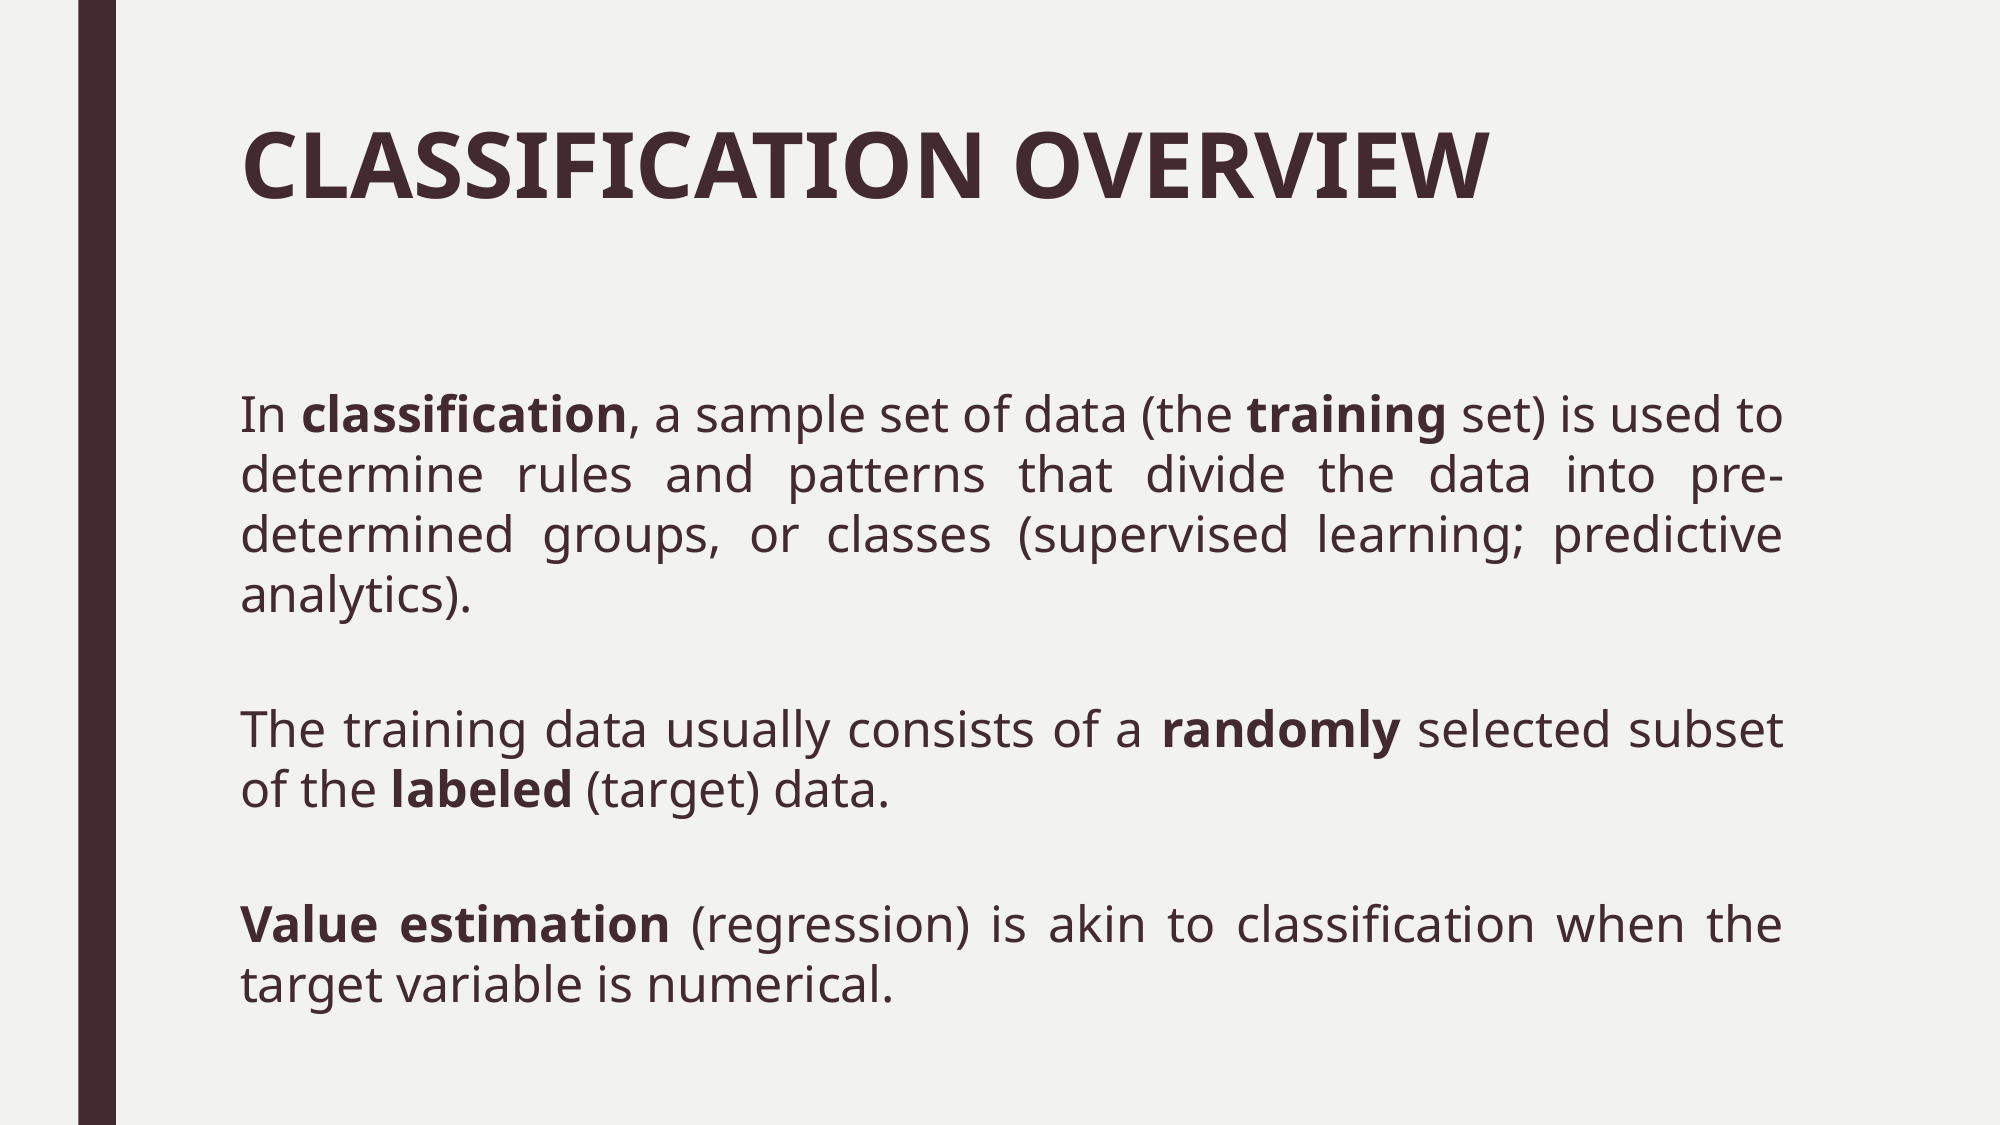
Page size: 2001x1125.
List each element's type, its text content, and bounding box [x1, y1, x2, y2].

list In classification, a sample set of data (the training set) is used to determine rules and patterns that divide the data into pre-determined groups, or classes (supervised learning; predictive analytics). The training data usually consists of a randomly selected subset of the labeled (target) data. Value estimation (regression) is akin to classification when the target variable is numerical. [225, 375, 1800, 963]
title CLASSIFICATION OVERVIEW [225, 112, 1800, 357]
